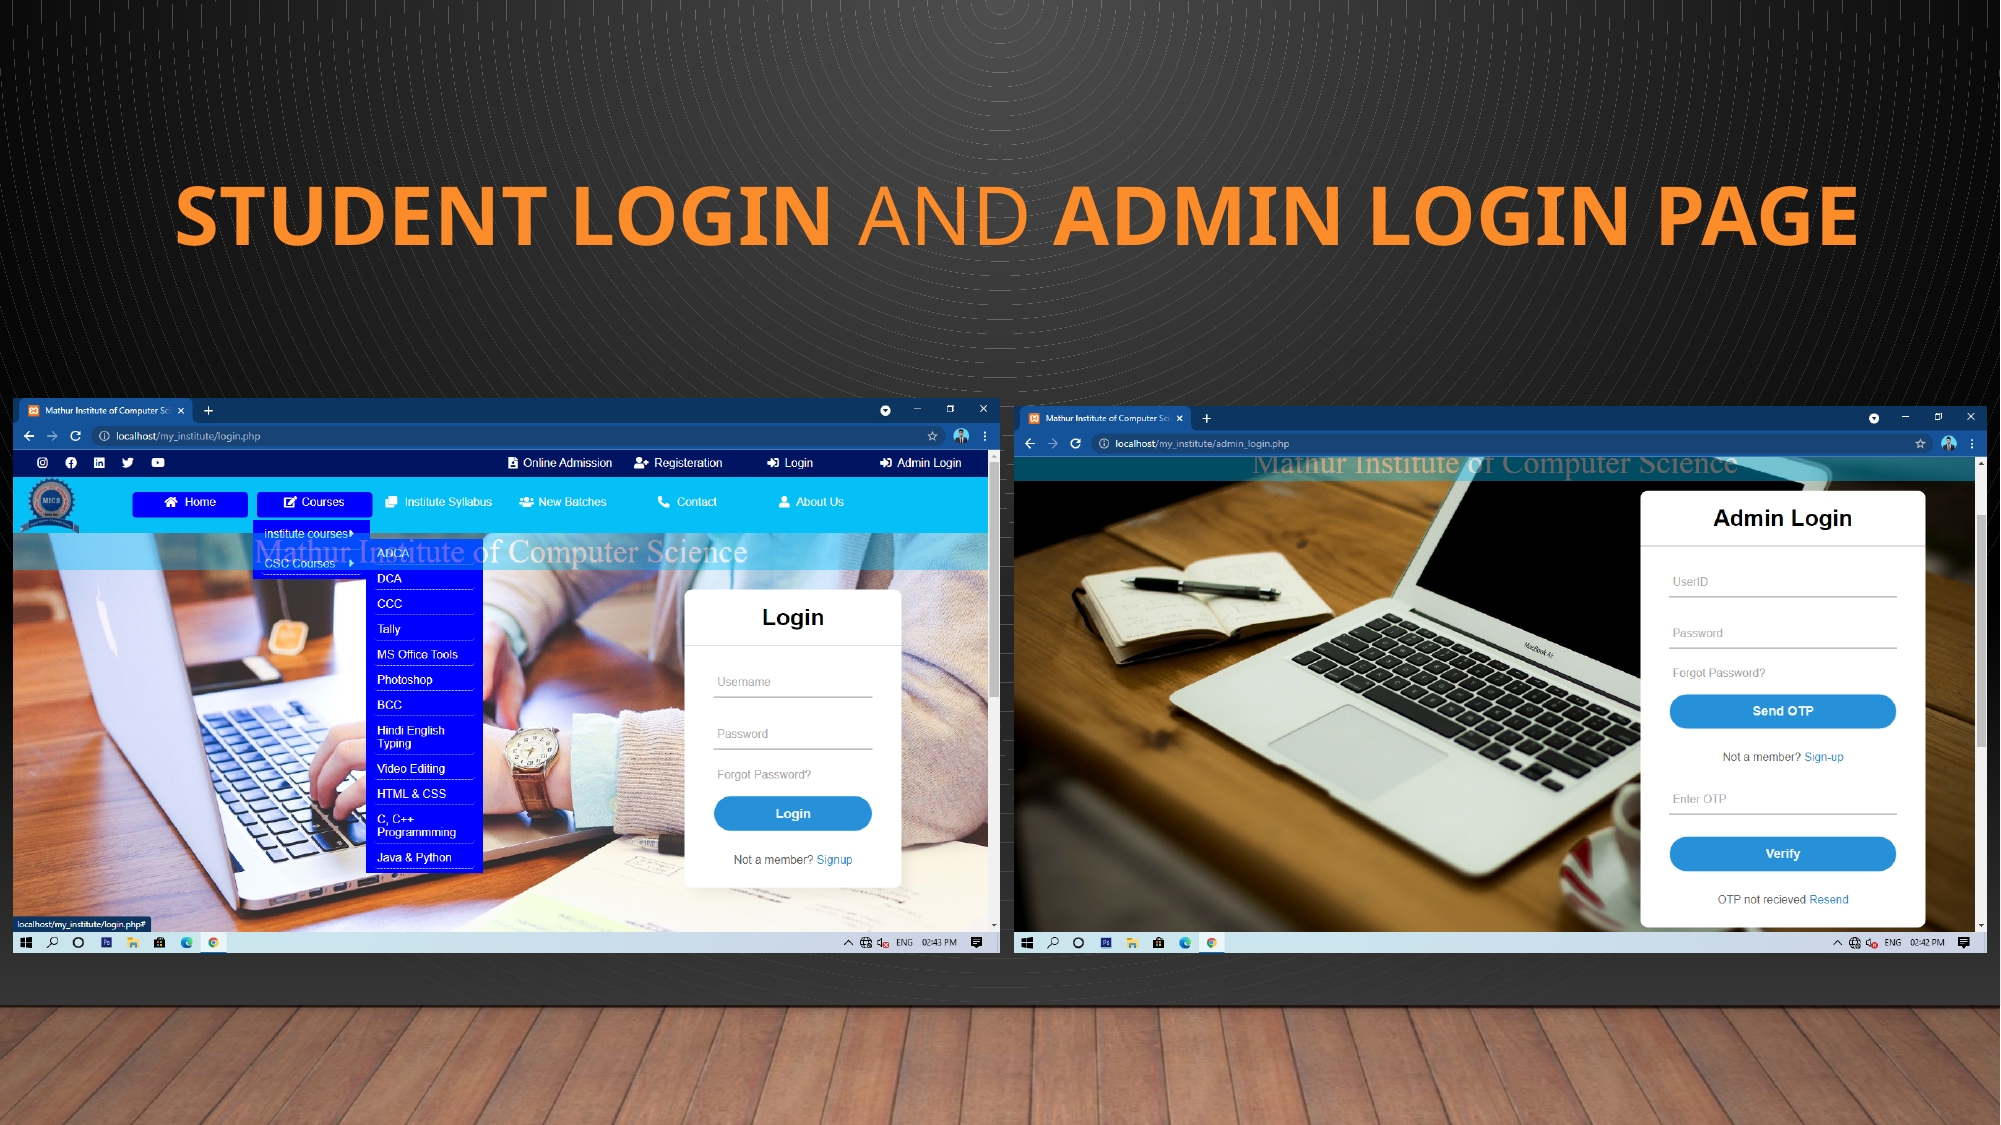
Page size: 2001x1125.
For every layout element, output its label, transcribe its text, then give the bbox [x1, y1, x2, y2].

picture [0, 1005, 2000, 1125]
title Student login and admin login page [13, 132, 1982, 306]
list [13, 398, 1000, 954]
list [1014, 405, 1987, 953]
